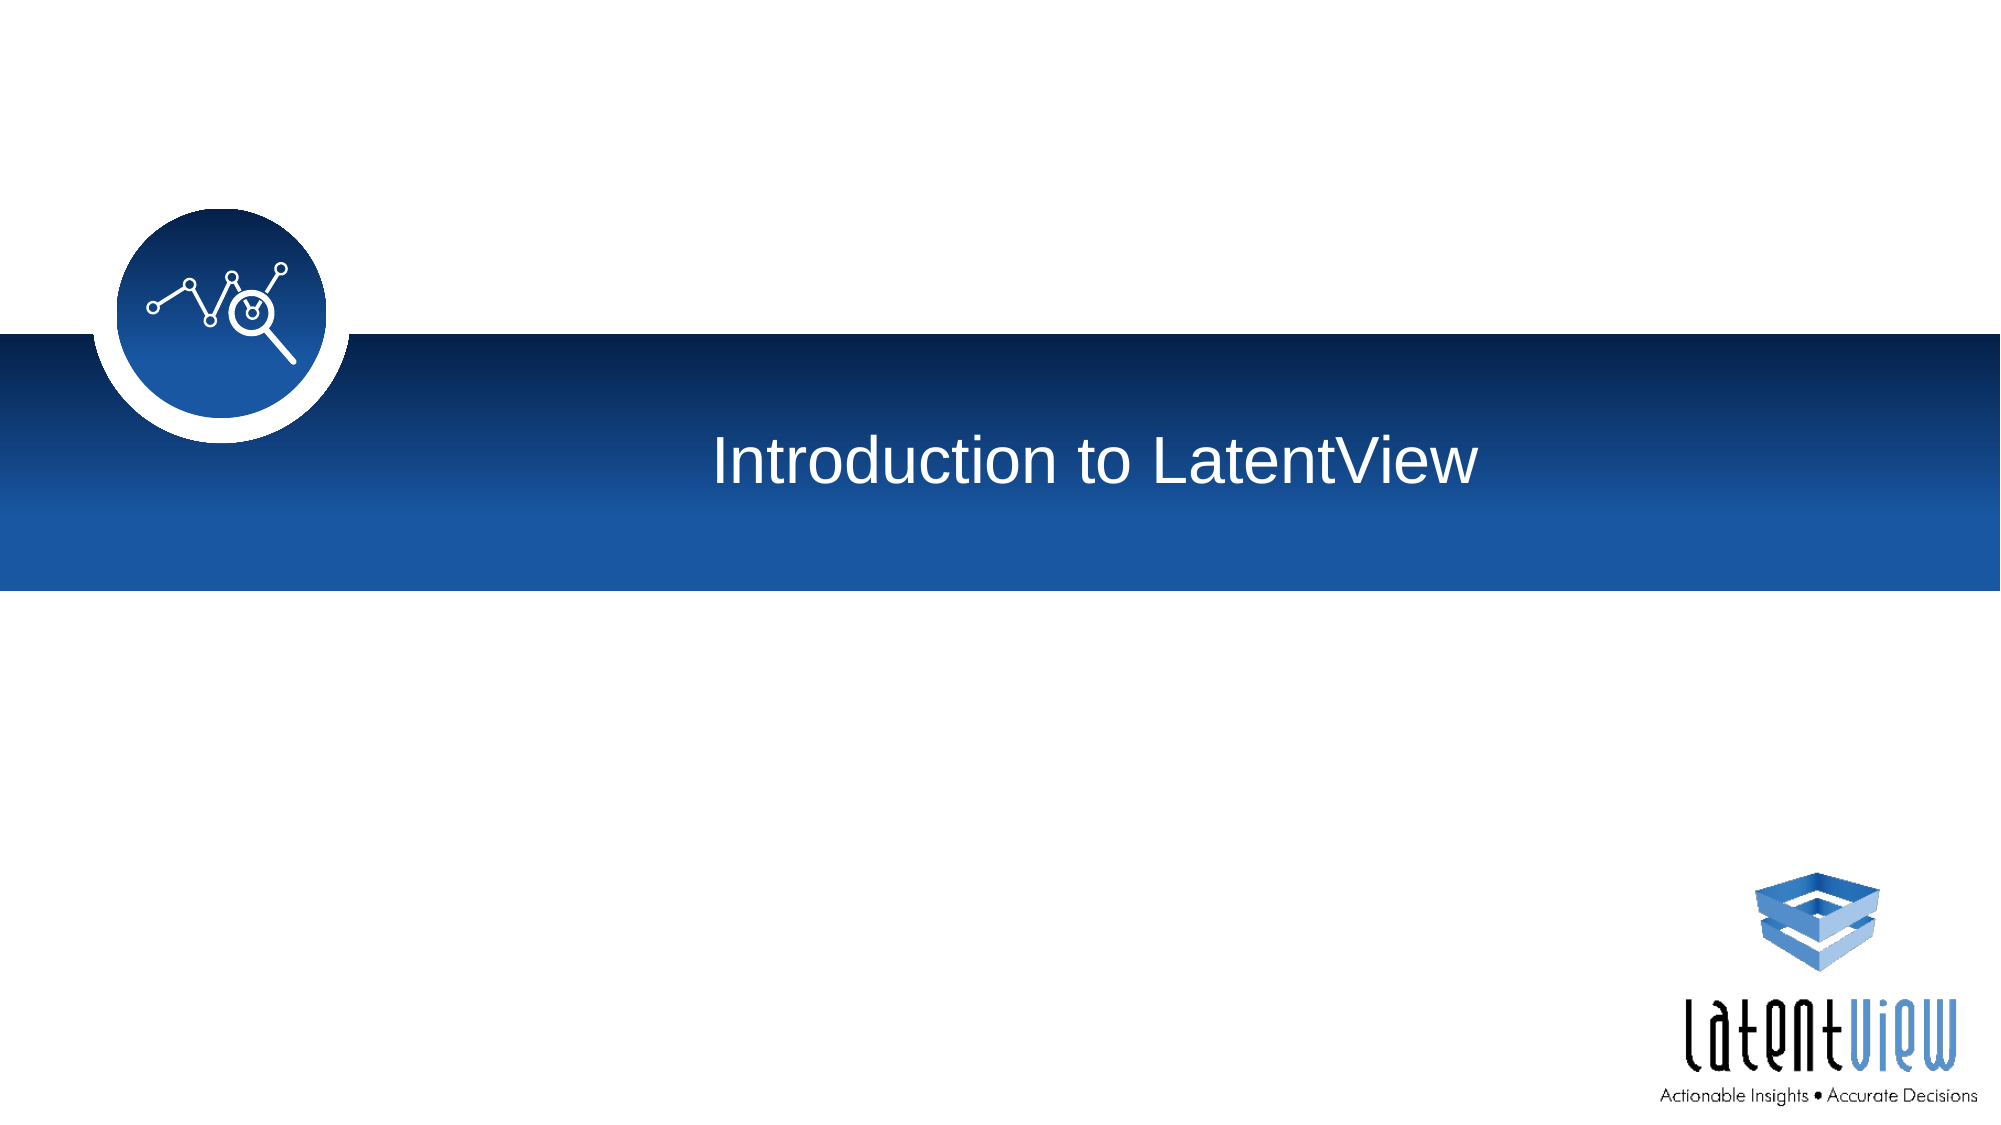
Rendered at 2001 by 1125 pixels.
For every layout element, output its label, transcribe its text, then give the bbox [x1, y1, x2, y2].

picture [1610, 841, 2001, 1125]
list Introduction to LatentView [573, 382, 1619, 533]
